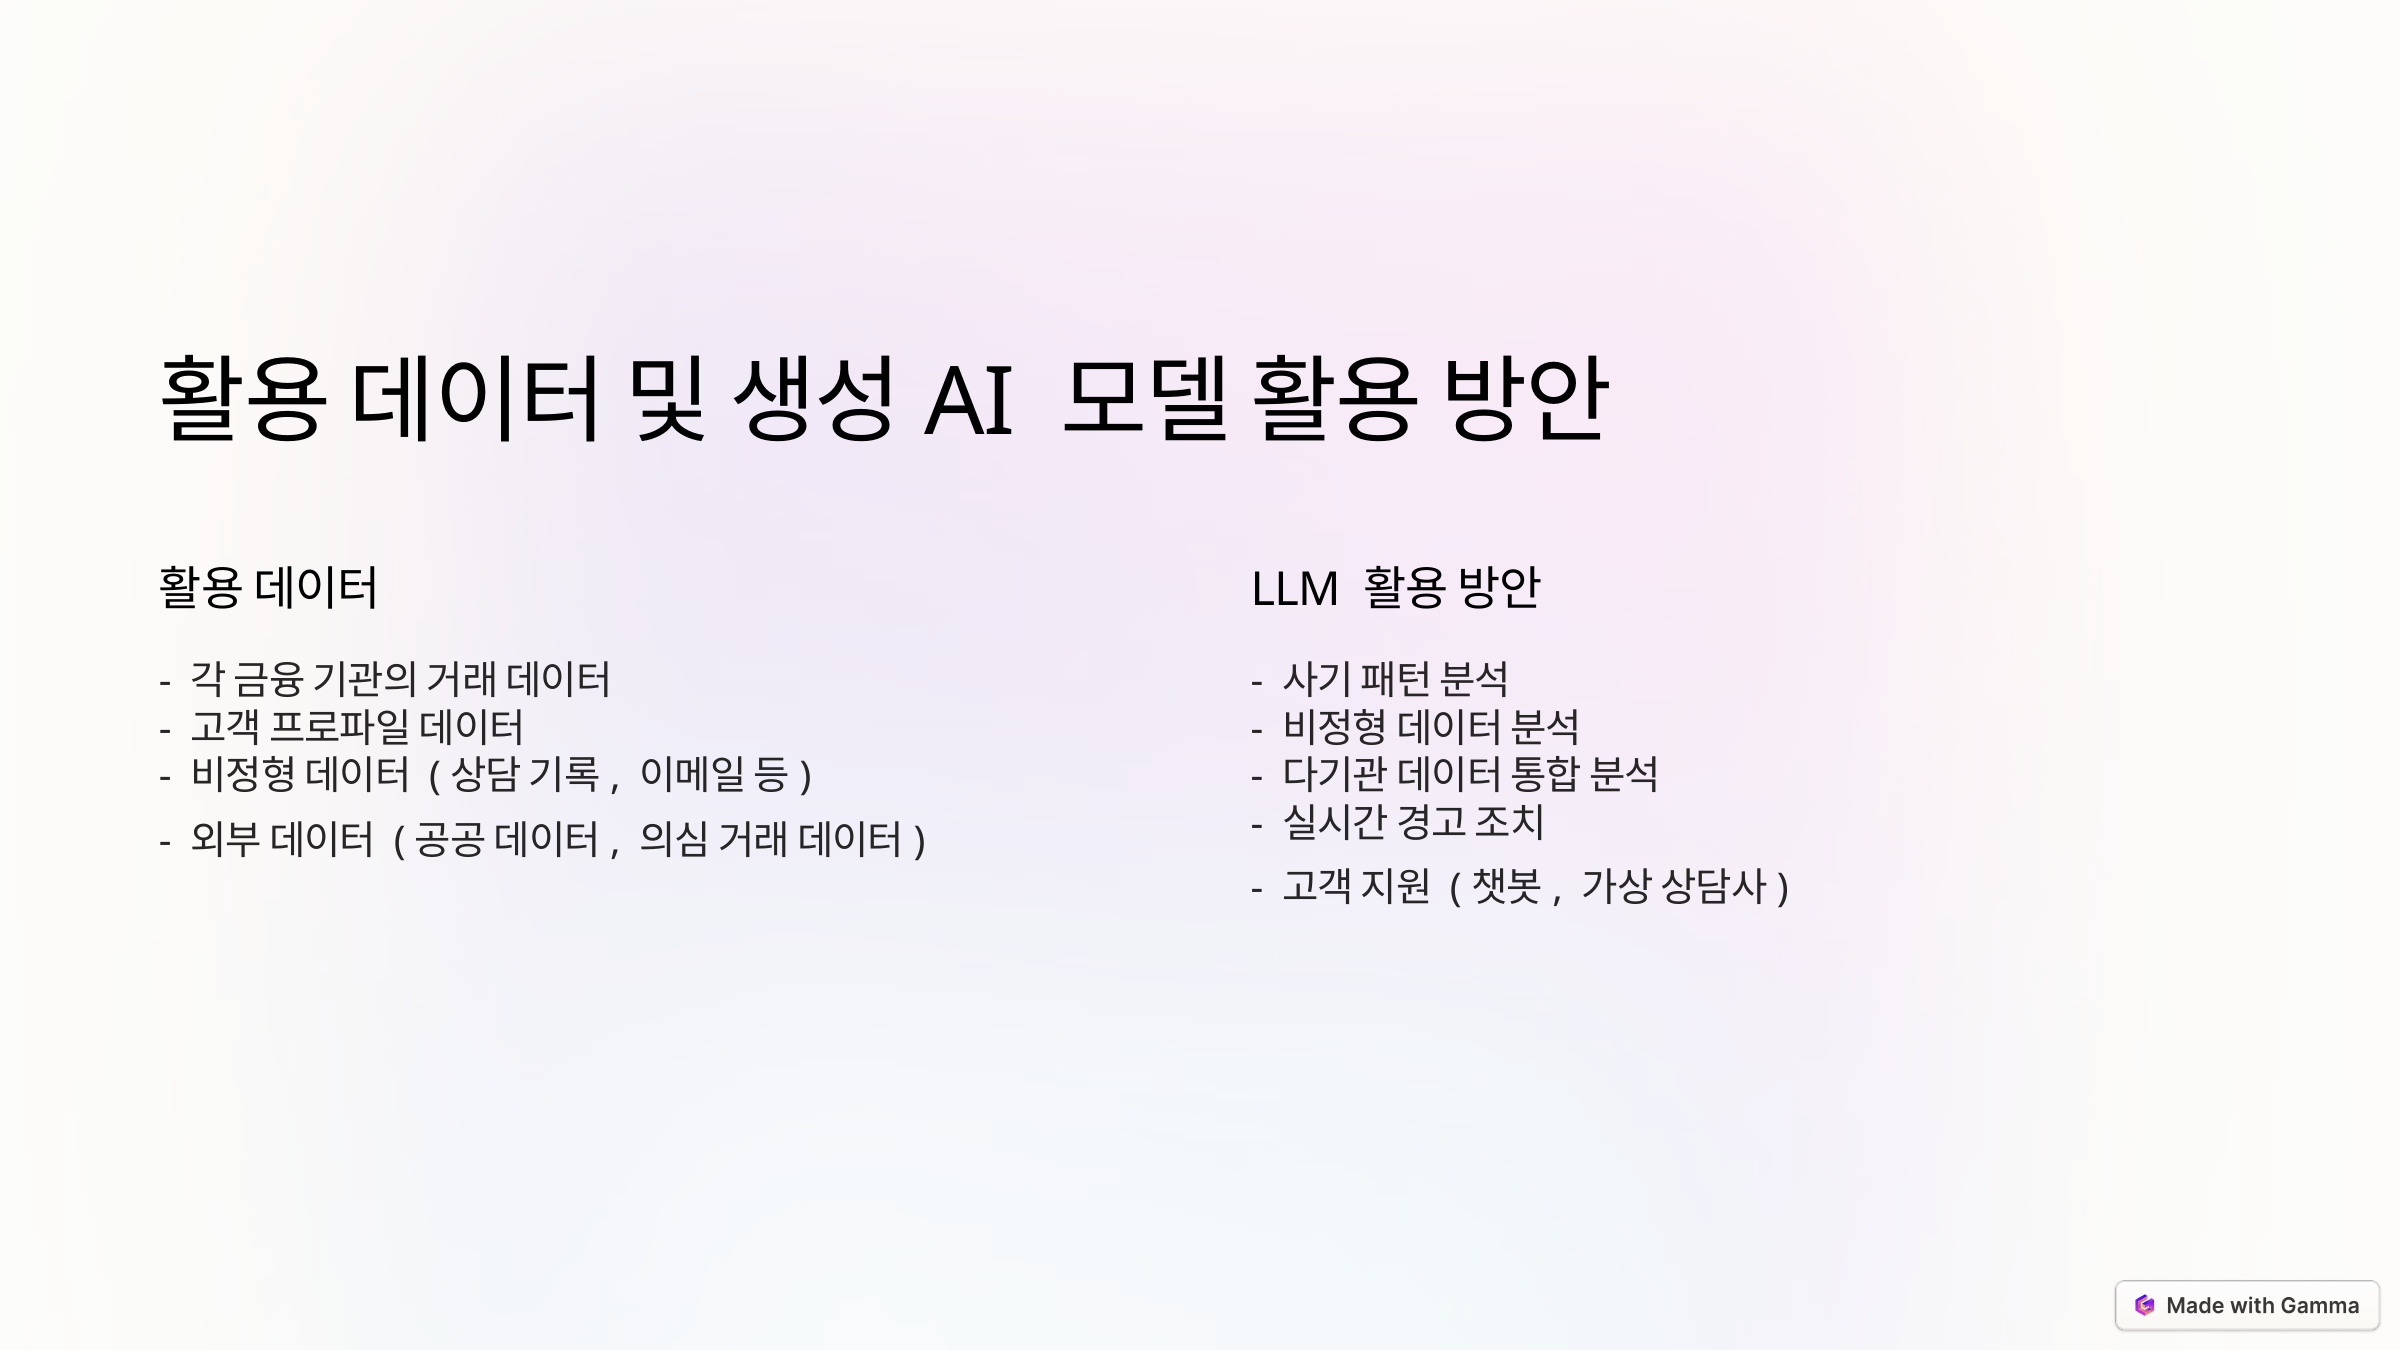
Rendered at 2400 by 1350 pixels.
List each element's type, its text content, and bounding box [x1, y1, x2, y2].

text_box - 사기 패턴 분석 - 비정형 데이터 분석 - 다기관 데이터 통합 분석 - 실시간 경고 조치 - 고객 지원 (챗봇, 가상 상담사) [1250, 654, 2243, 979]
text_box 활용 데이터 [158, 554, 636, 615]
text_box LLM 활용 방안 [1250, 554, 1727, 615]
text_box - 각 금융 기관의 거래 데이터 - 고객 프로파일 데이터 - 비정형 데이터 (상담 기록, 이메일 등) - 외부 데이터 (공공 데이터, 의심 거래 데이터) [158, 654, 1151, 915]
picture [2106, 1271, 2389, 1339]
text_box 활용 데이터 및 생성AI 모델 활용 방안 [158, 334, 1572, 454]
